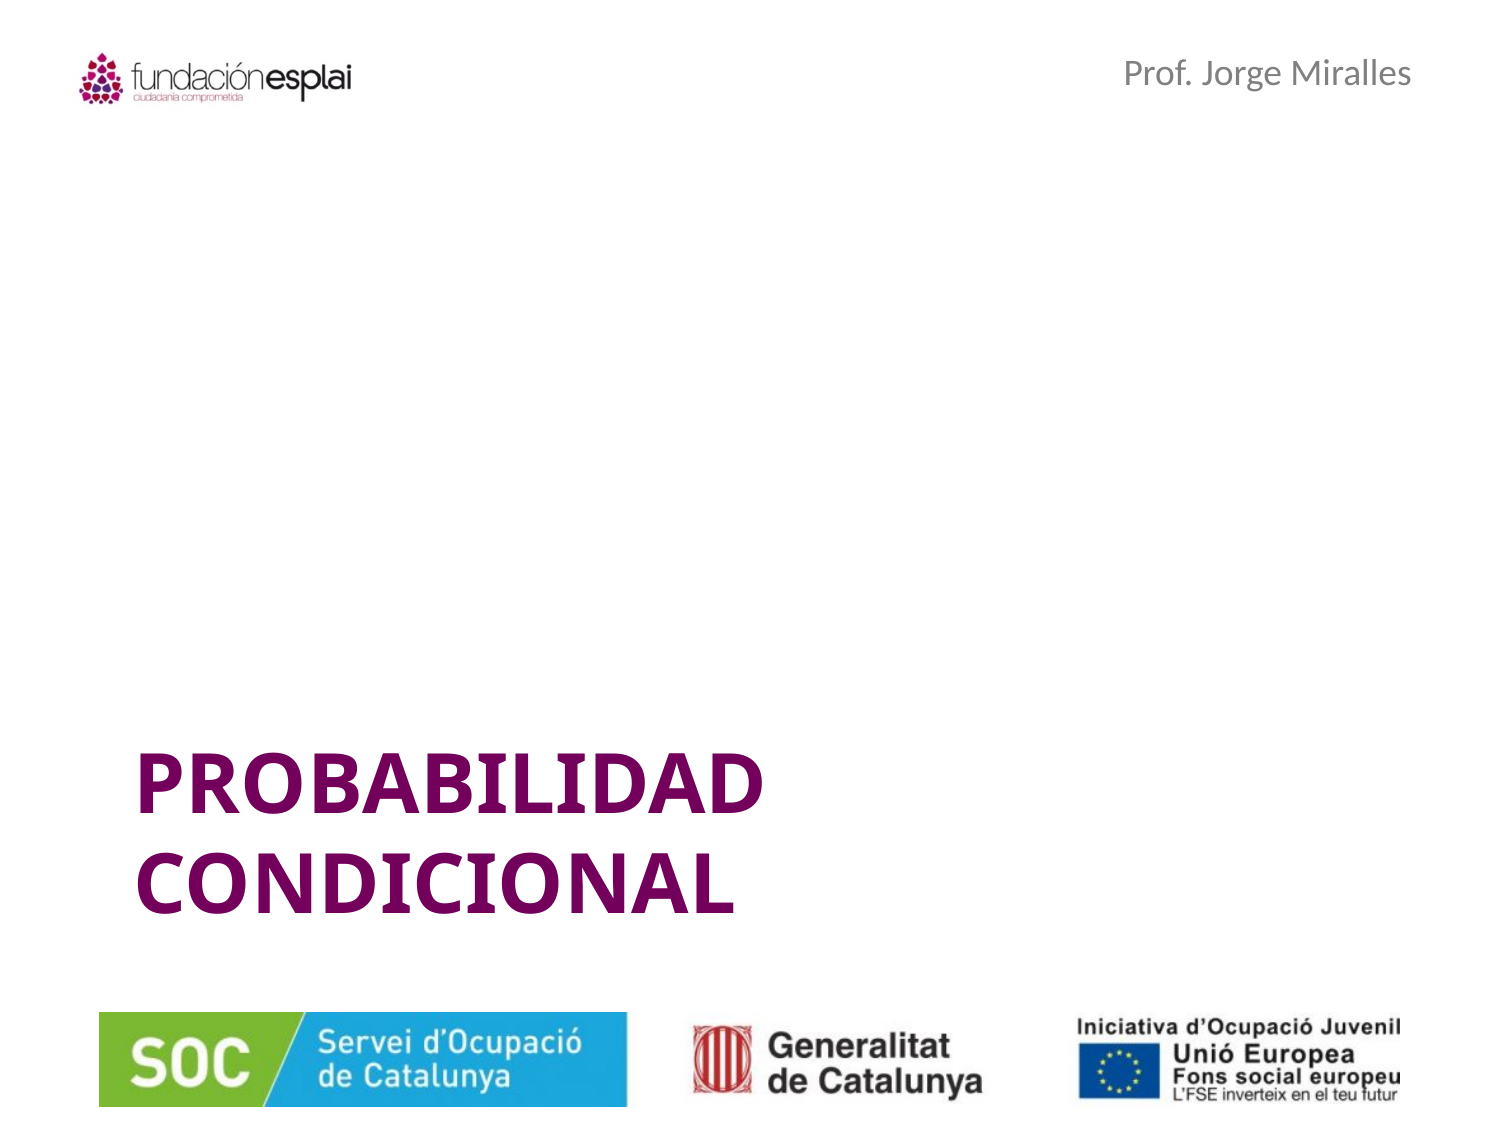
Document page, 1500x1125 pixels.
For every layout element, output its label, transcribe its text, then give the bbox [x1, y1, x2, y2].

picture [99, 1012, 1400, 1107]
title Probabilidad condicional [118, 722, 1394, 947]
picture [73, 42, 357, 114]
